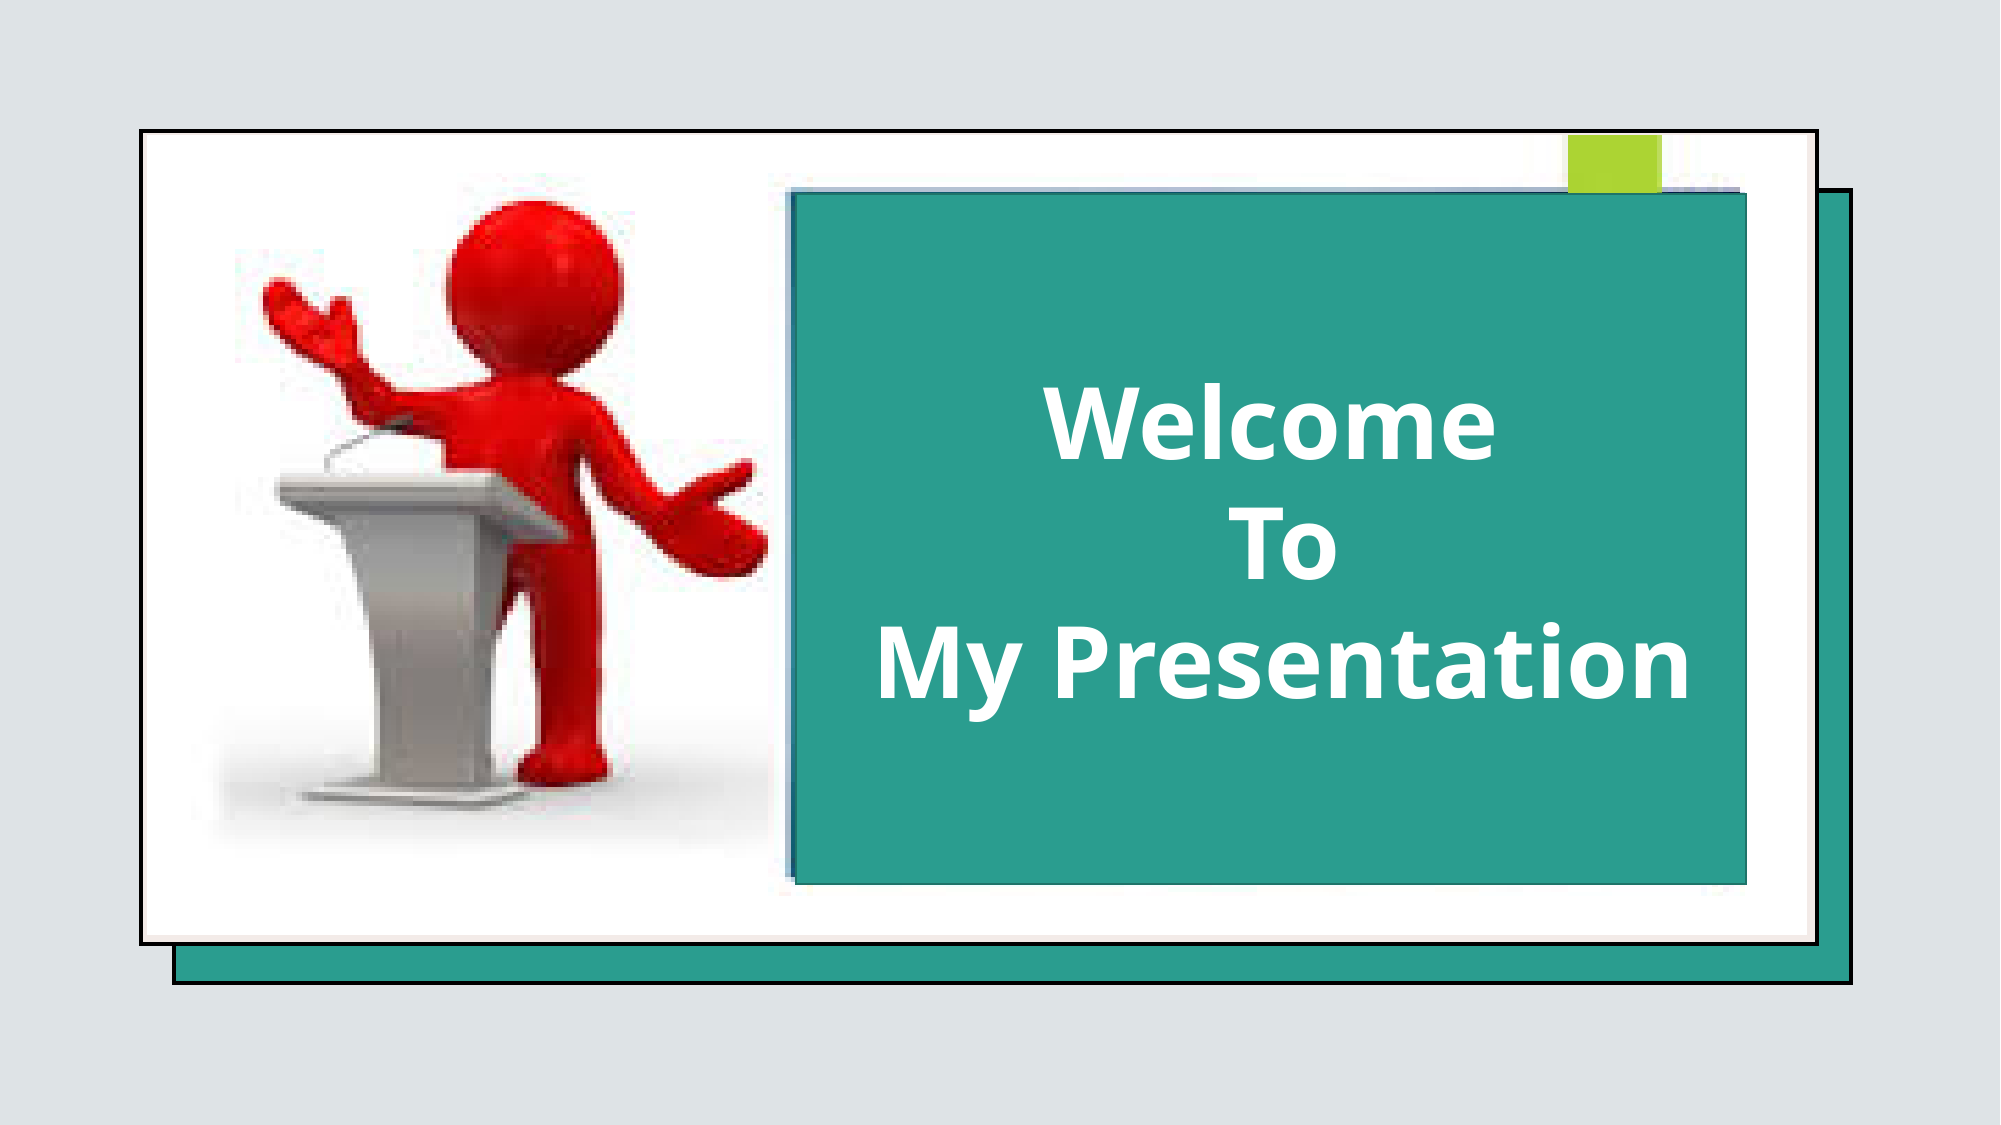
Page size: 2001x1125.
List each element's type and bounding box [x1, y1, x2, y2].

picture [147, 135, 1808, 935]
